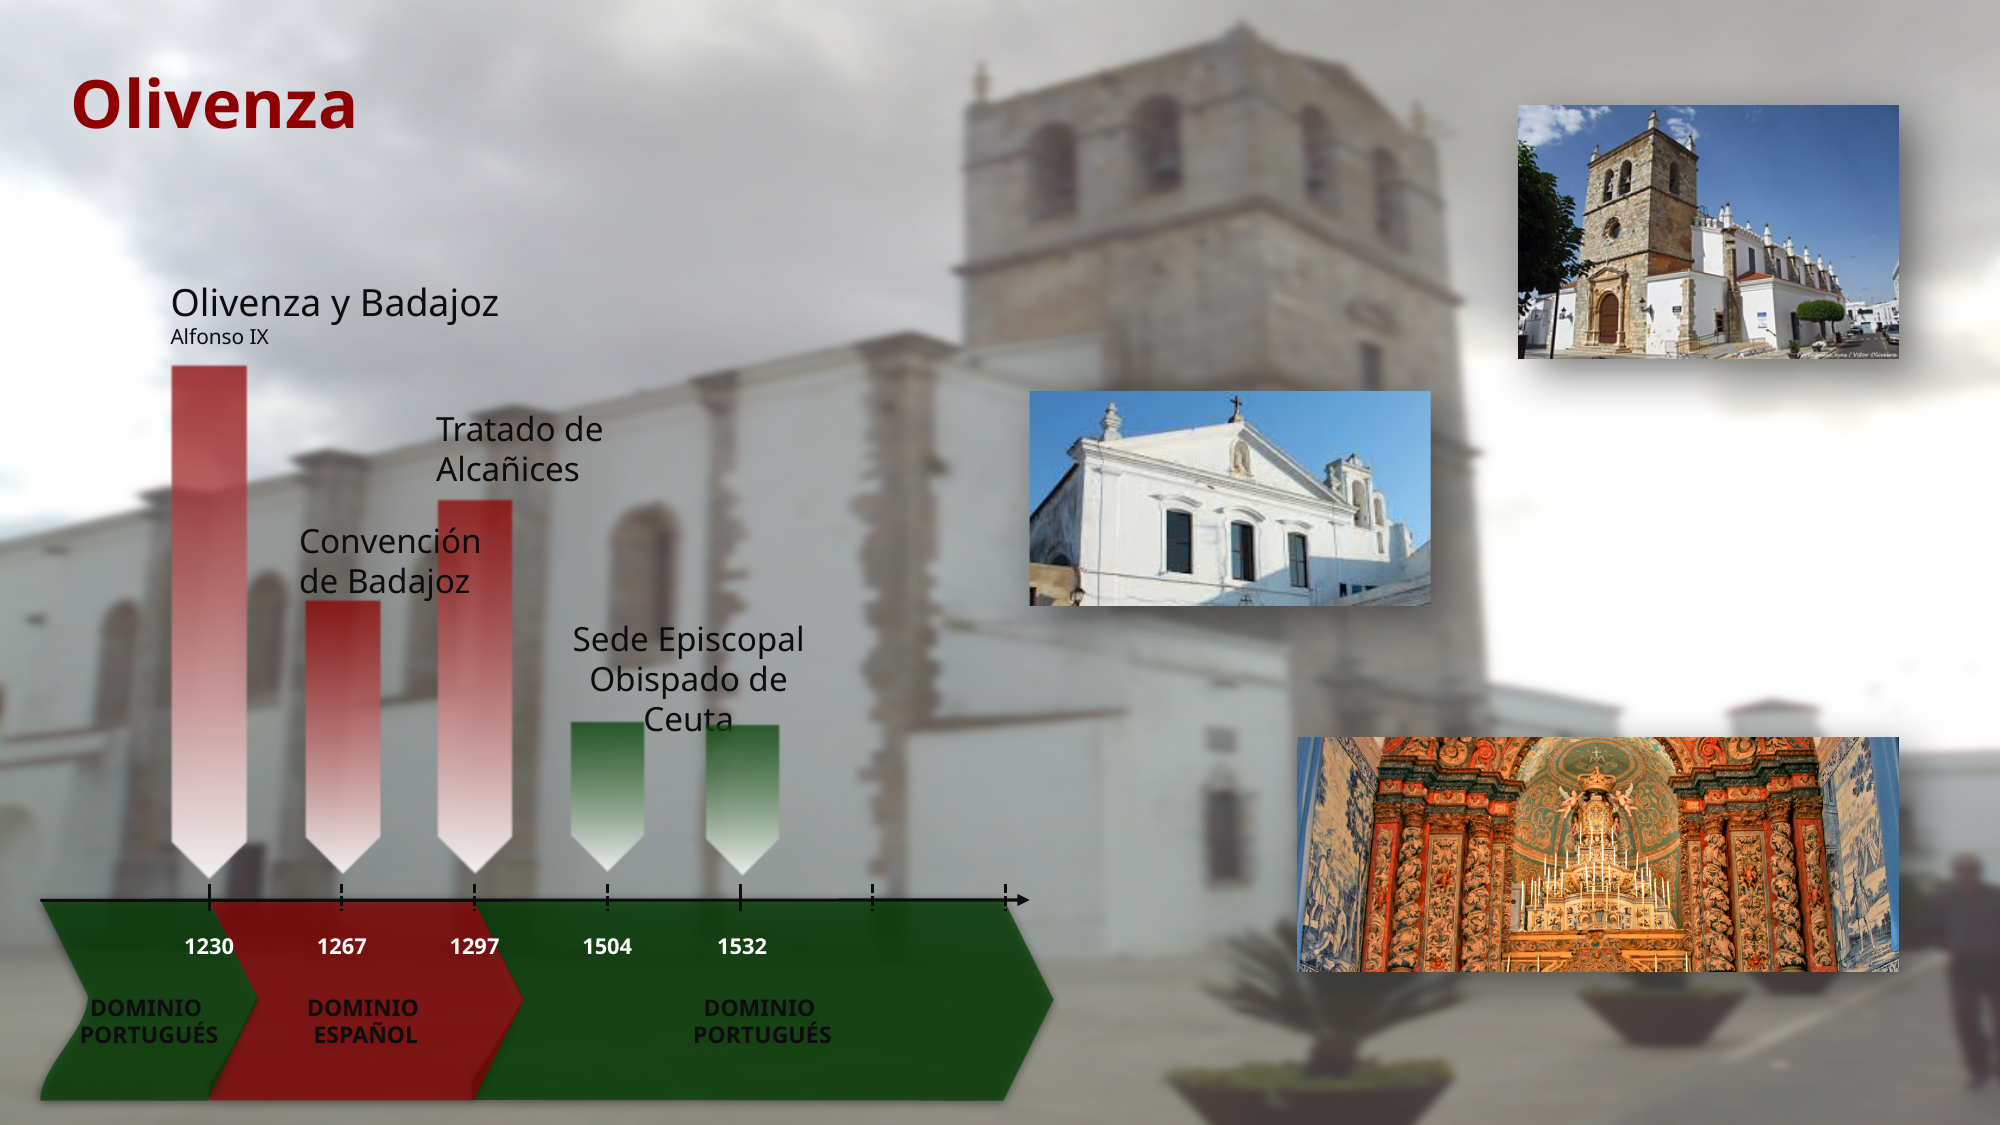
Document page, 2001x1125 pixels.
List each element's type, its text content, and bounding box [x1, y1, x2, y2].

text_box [0, 0, 2000, 1125]
picture [1297, 737, 1899, 972]
picture [1518, 105, 1899, 359]
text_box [40, 278, 1054, 1101]
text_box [548, 637, 830, 879]
title Olivenza [70, 70, 409, 160]
picture [1029, 391, 1431, 606]
